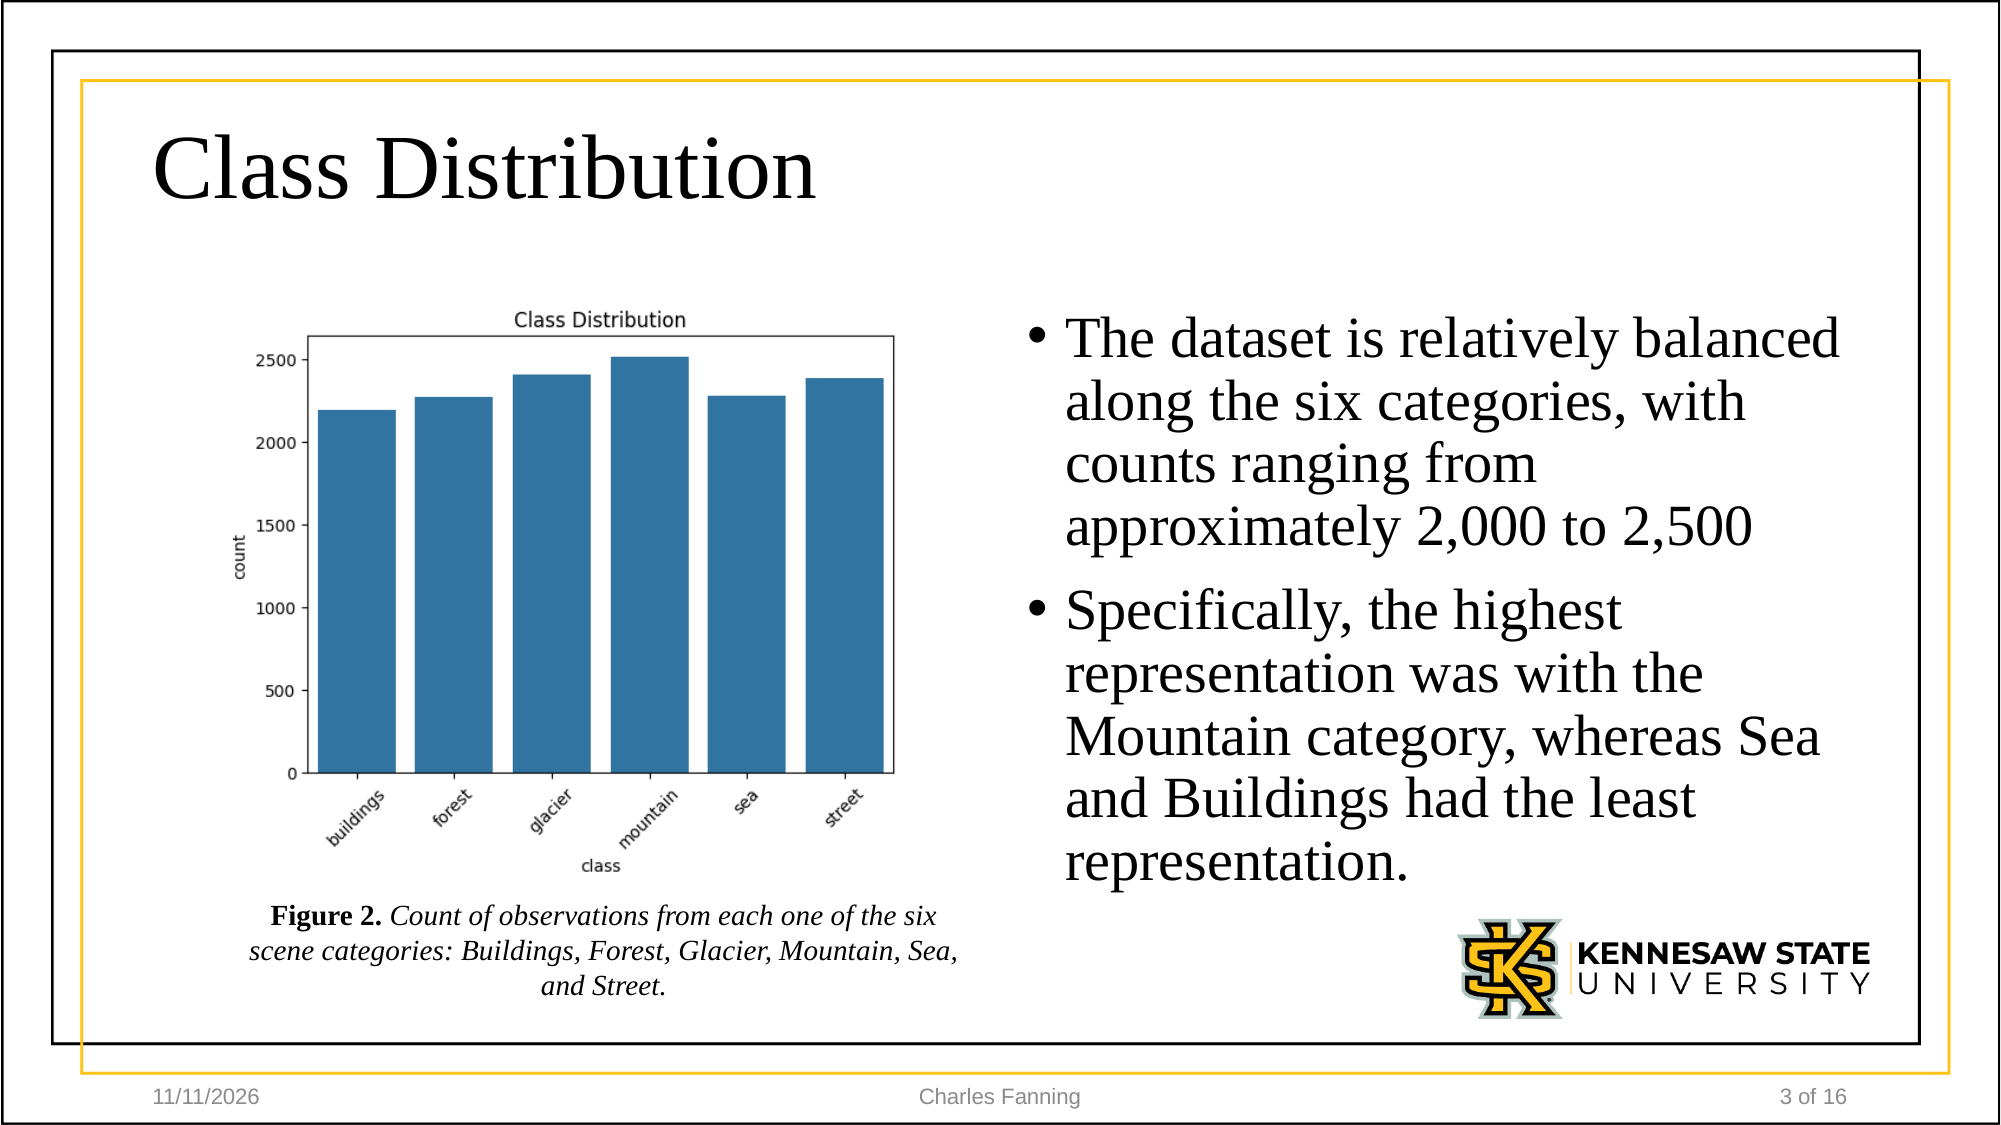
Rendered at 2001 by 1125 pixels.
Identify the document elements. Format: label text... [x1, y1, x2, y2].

text_box Figure 2. Count of observations from each one of the six scene categories: Buildings, Forest, Glacier, Mountain, Sea, and Street. [220, 888, 988, 1009]
slide_number 3 of 16 [1412, 1079, 1863, 1111]
title Class Distribution [137, 59, 1863, 278]
picture [0, 0, 2001, 1125]
footer Charles Fanning [662, 1079, 1338, 1111]
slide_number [137, 1079, 588, 1111]
list The dataset is relatively balanced along the six categories, with counts ranging from approximately 2,000 to 2,500 Specifically, the highest representation was with the Mountain category, whereas Sea and Buildings had the least representation. [1012, 299, 1863, 1014]
